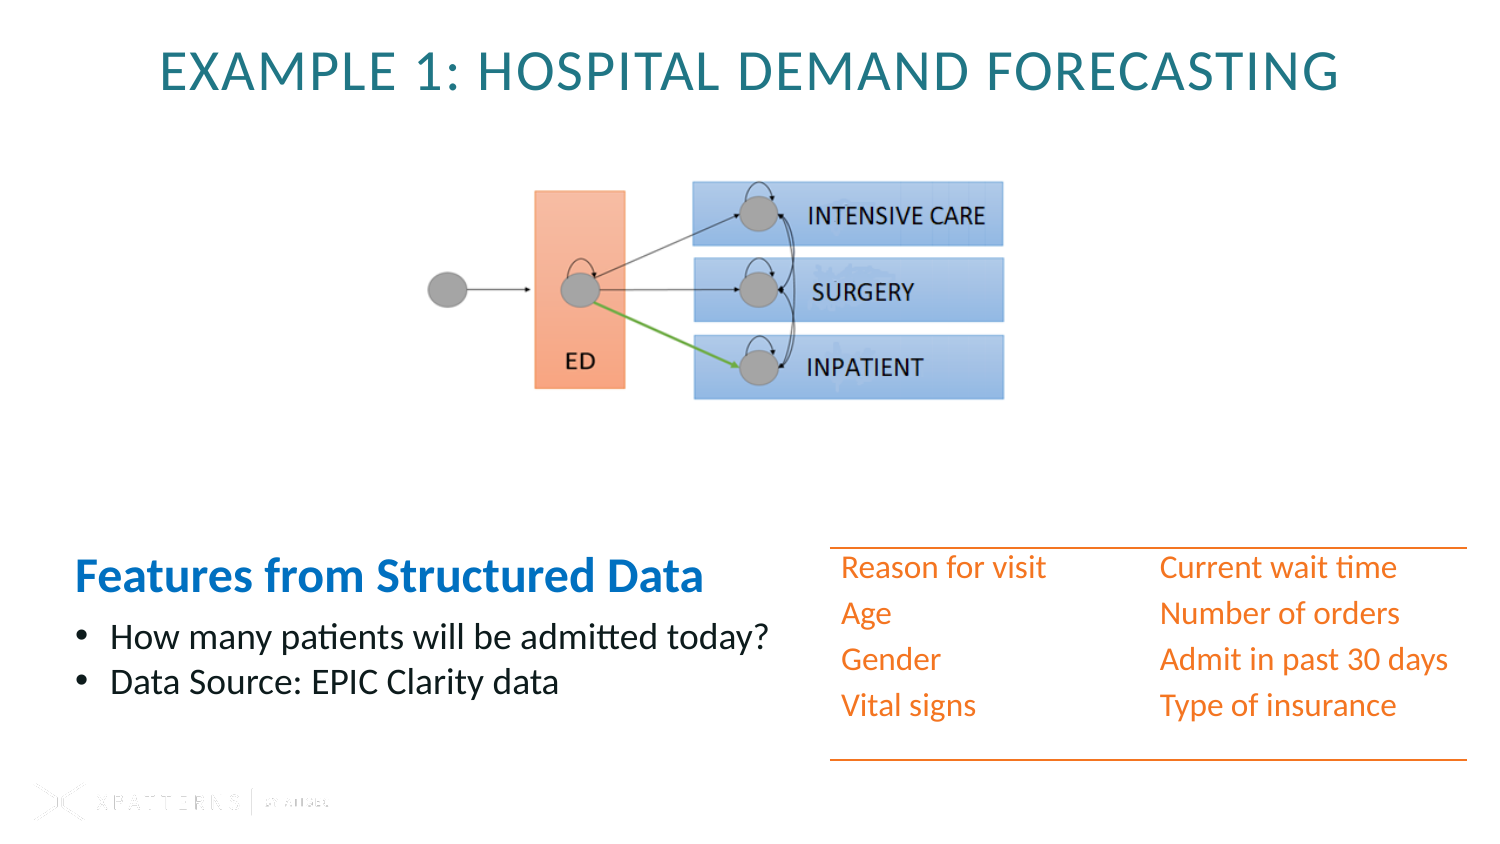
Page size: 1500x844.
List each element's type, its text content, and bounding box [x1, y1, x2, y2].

picture [337, 161, 1075, 417]
table_header Current wait time Number of orders Admit in past 30 days Type of insurance [1149, 549, 1467, 759]
table_header Reason for visit Age Gender Vital signs [830, 549, 1149, 759]
text_box Example 1: hospital demand forecasting [74, 10, 1425, 139]
text_box Features from Structured Data How many patients will be admitted today? Data Source: EPIC Clarity data [60, 534, 1500, 769]
